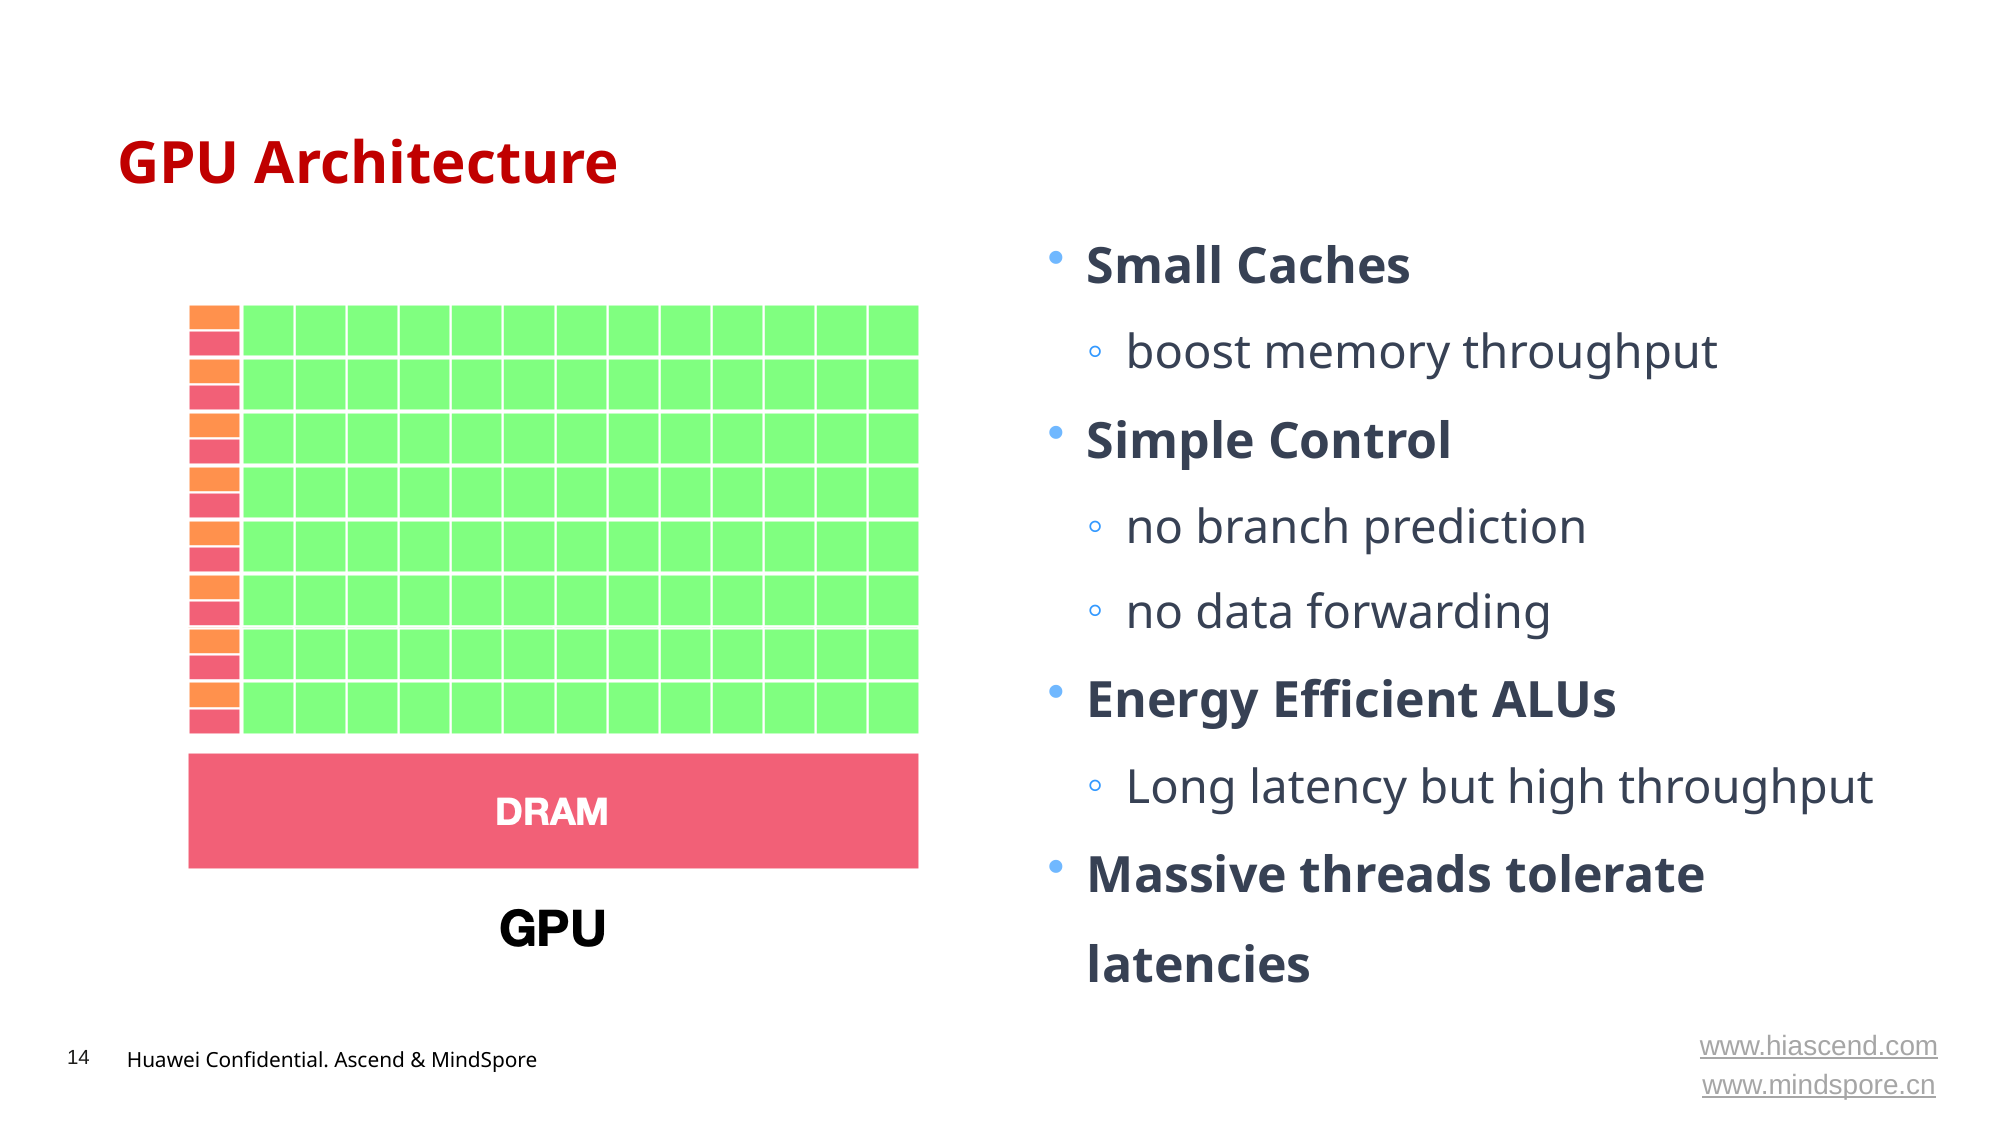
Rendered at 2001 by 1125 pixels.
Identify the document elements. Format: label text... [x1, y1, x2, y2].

list Small Caches boost memory throughput Simple Control no branch prediction no data forwarding Energy Efficient ALUs Long latency but high throughput Massive threads tolerate latencies [1032, 196, 1901, 1000]
title GPU Architecture [102, 111, 1901, 209]
picture [185, 302, 921, 968]
